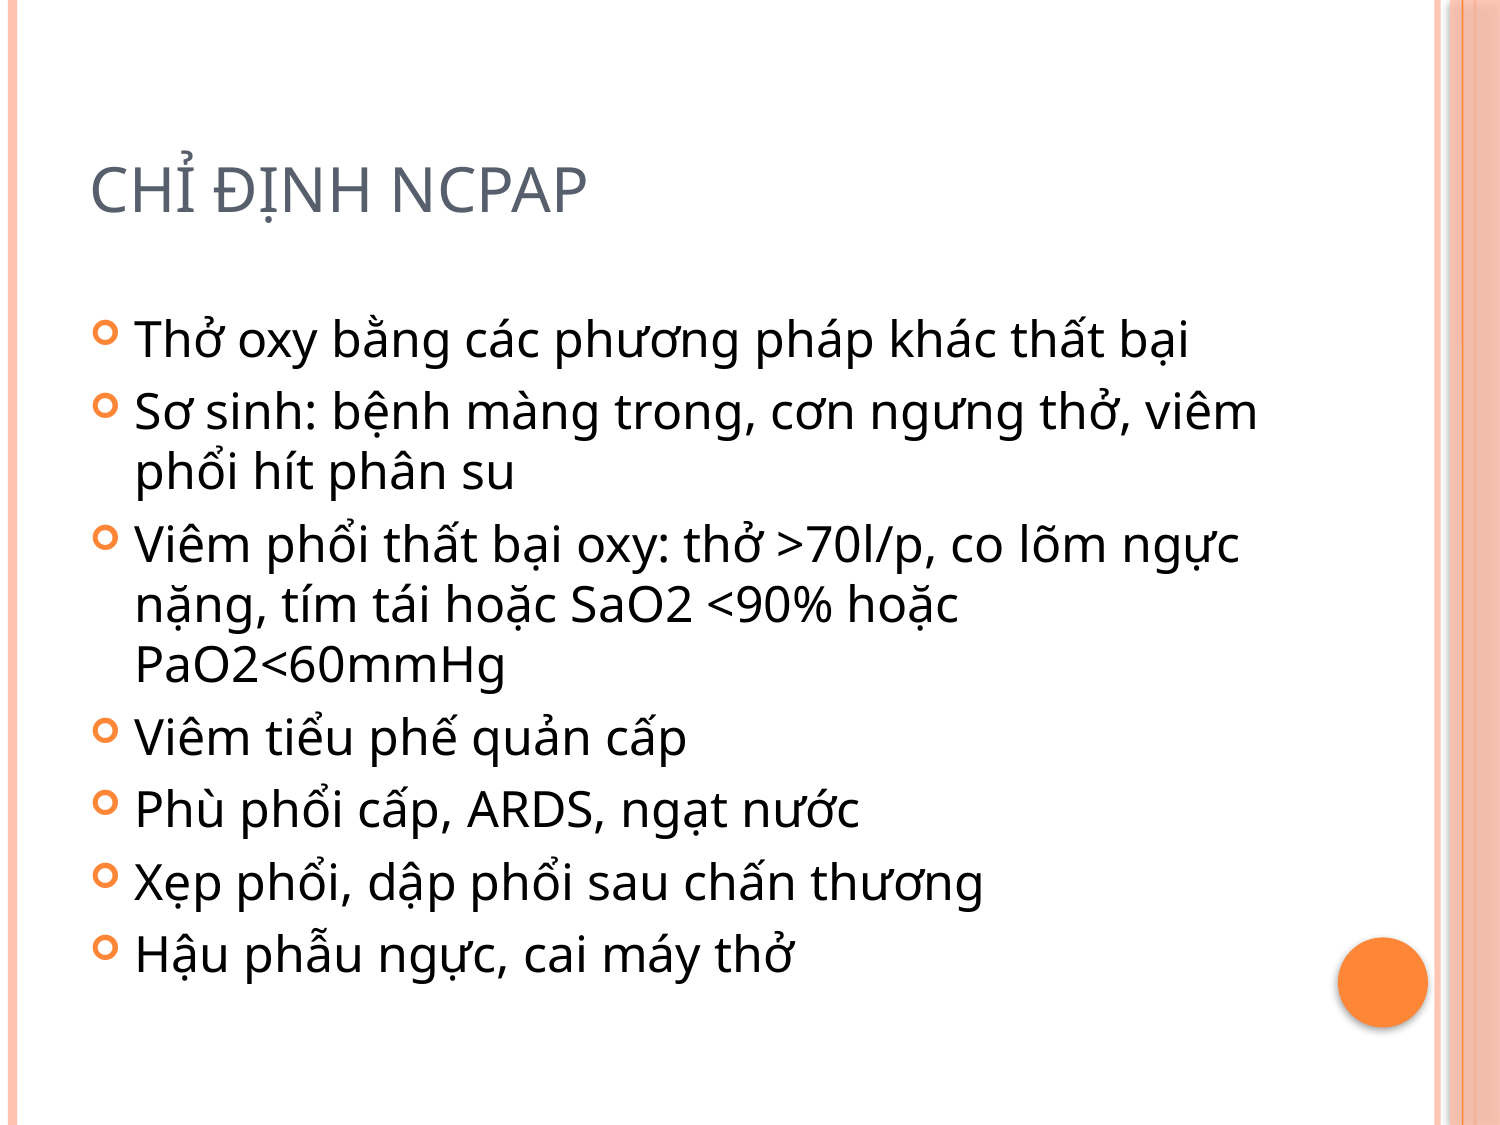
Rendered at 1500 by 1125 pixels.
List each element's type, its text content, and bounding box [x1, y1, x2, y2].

list Thở oxy bằng các phương pháp khác thất bại Sơ sinh: bệnh màng trong, cơn ngưng thở, viêm phổi hít phân su Viêm phổi thất bại oxy: thở >70l/p, co lõm ngực nặng, tím tái hoặc SaO2 <90% hoặc PaO2<60mmHg Viêm tiểu phế quản cấp Phù phổi cấp, ARDS, ngạt nước Xẹp phổi, dập phổi sau chấn thương Hậu phẫu ngực, cai máy thở [75, 299, 1300, 1062]
title chỉ định ncpap [75, 45, 1300, 233]
